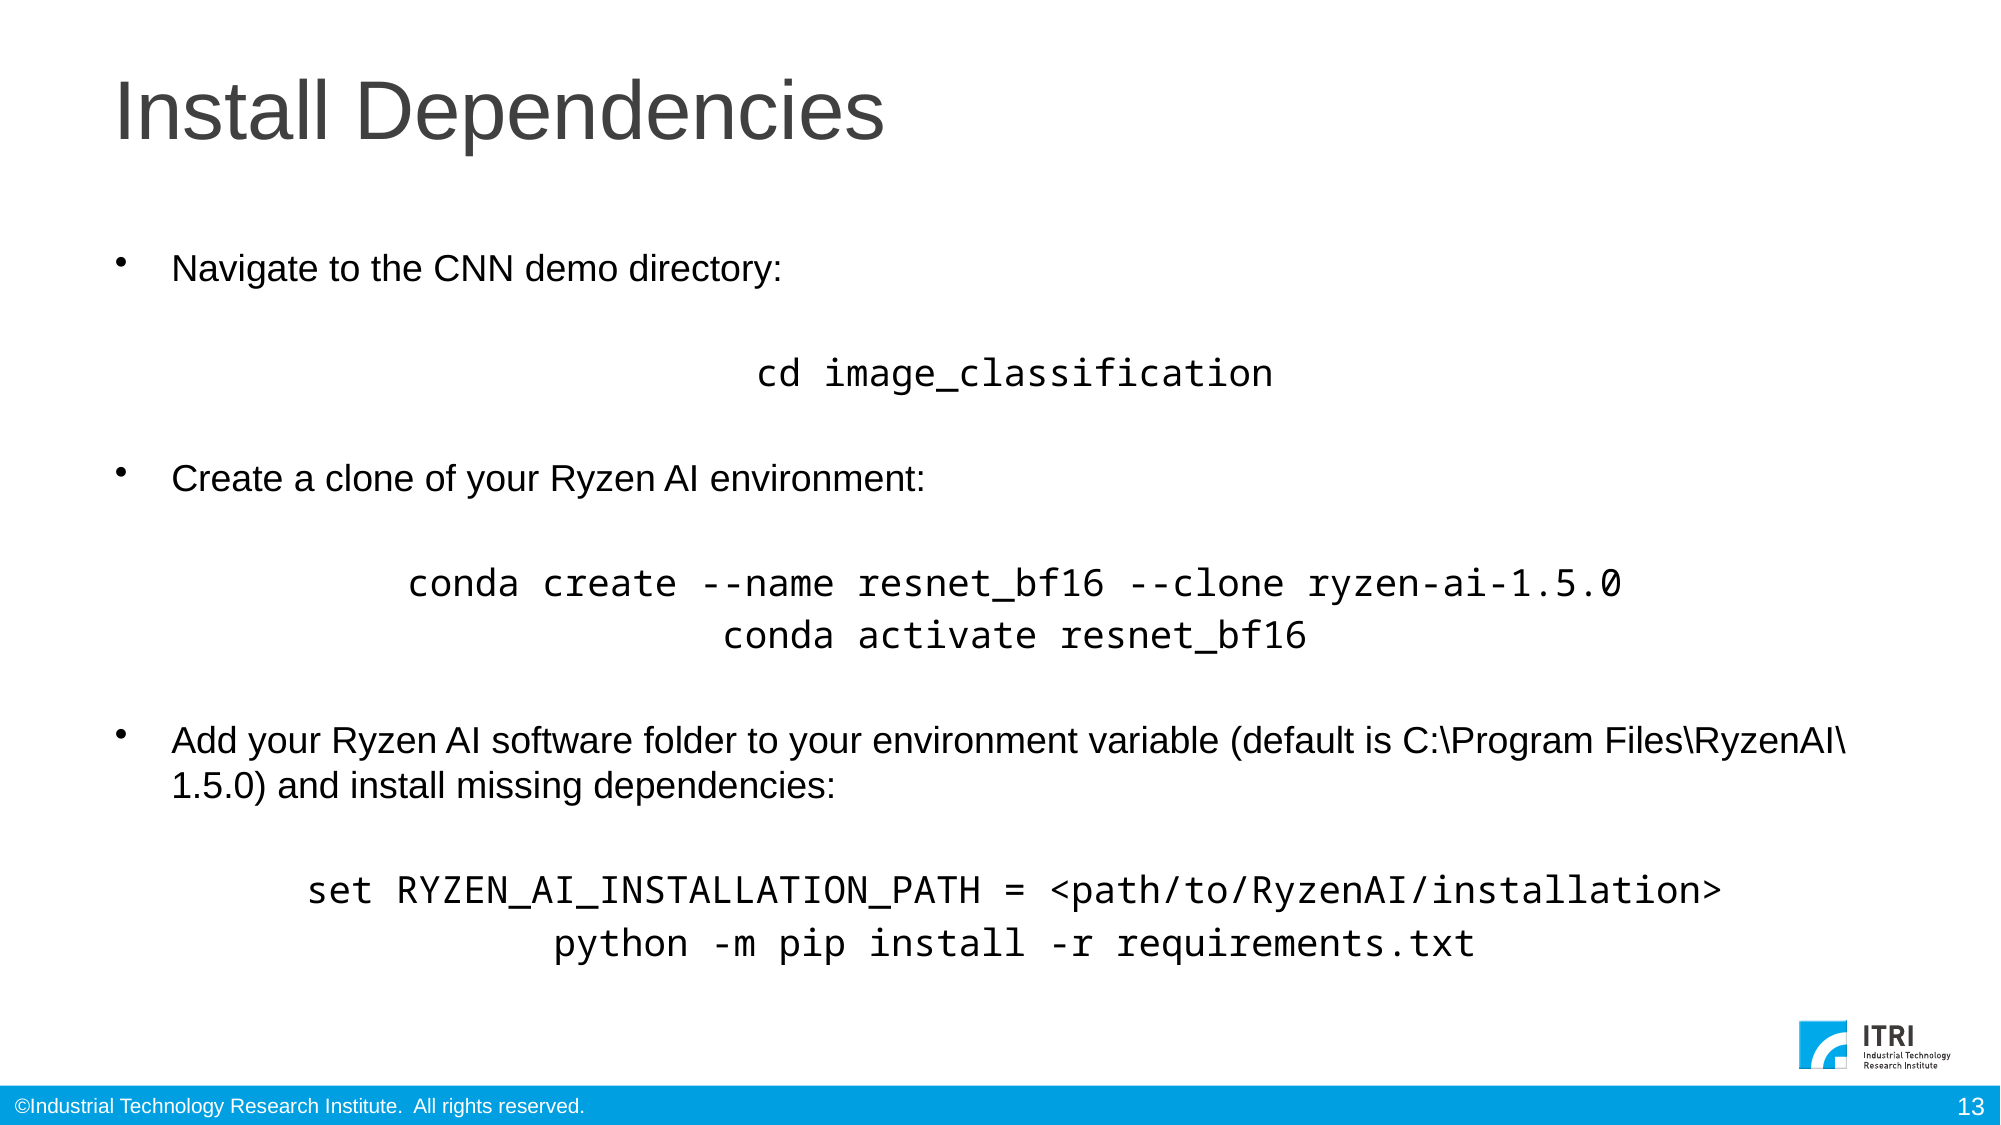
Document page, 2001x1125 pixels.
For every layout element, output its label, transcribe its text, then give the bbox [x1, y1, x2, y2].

title Install Dependencies [98, 48, 1930, 198]
list Navigate to the CNN demo directory: cd image_classification Create a clone of your Ryzen AI environment: conda create --name resnet_bf16 --clone ryzen-ai-1.5.0 conda activate resnet_bf16 Add your Ryzen AI software folder to your environment variable (default is C:\Program Files\RyzenAI\1.5.0) and install missing dependencies: set RYZEN_AI_INSTALLATION_PATH = <path/to/RyzenAI/installation> python -m pip install -r requirements.txt [99, 236, 1930, 1017]
slide_number 13 [1874, 1085, 2000, 1125]
